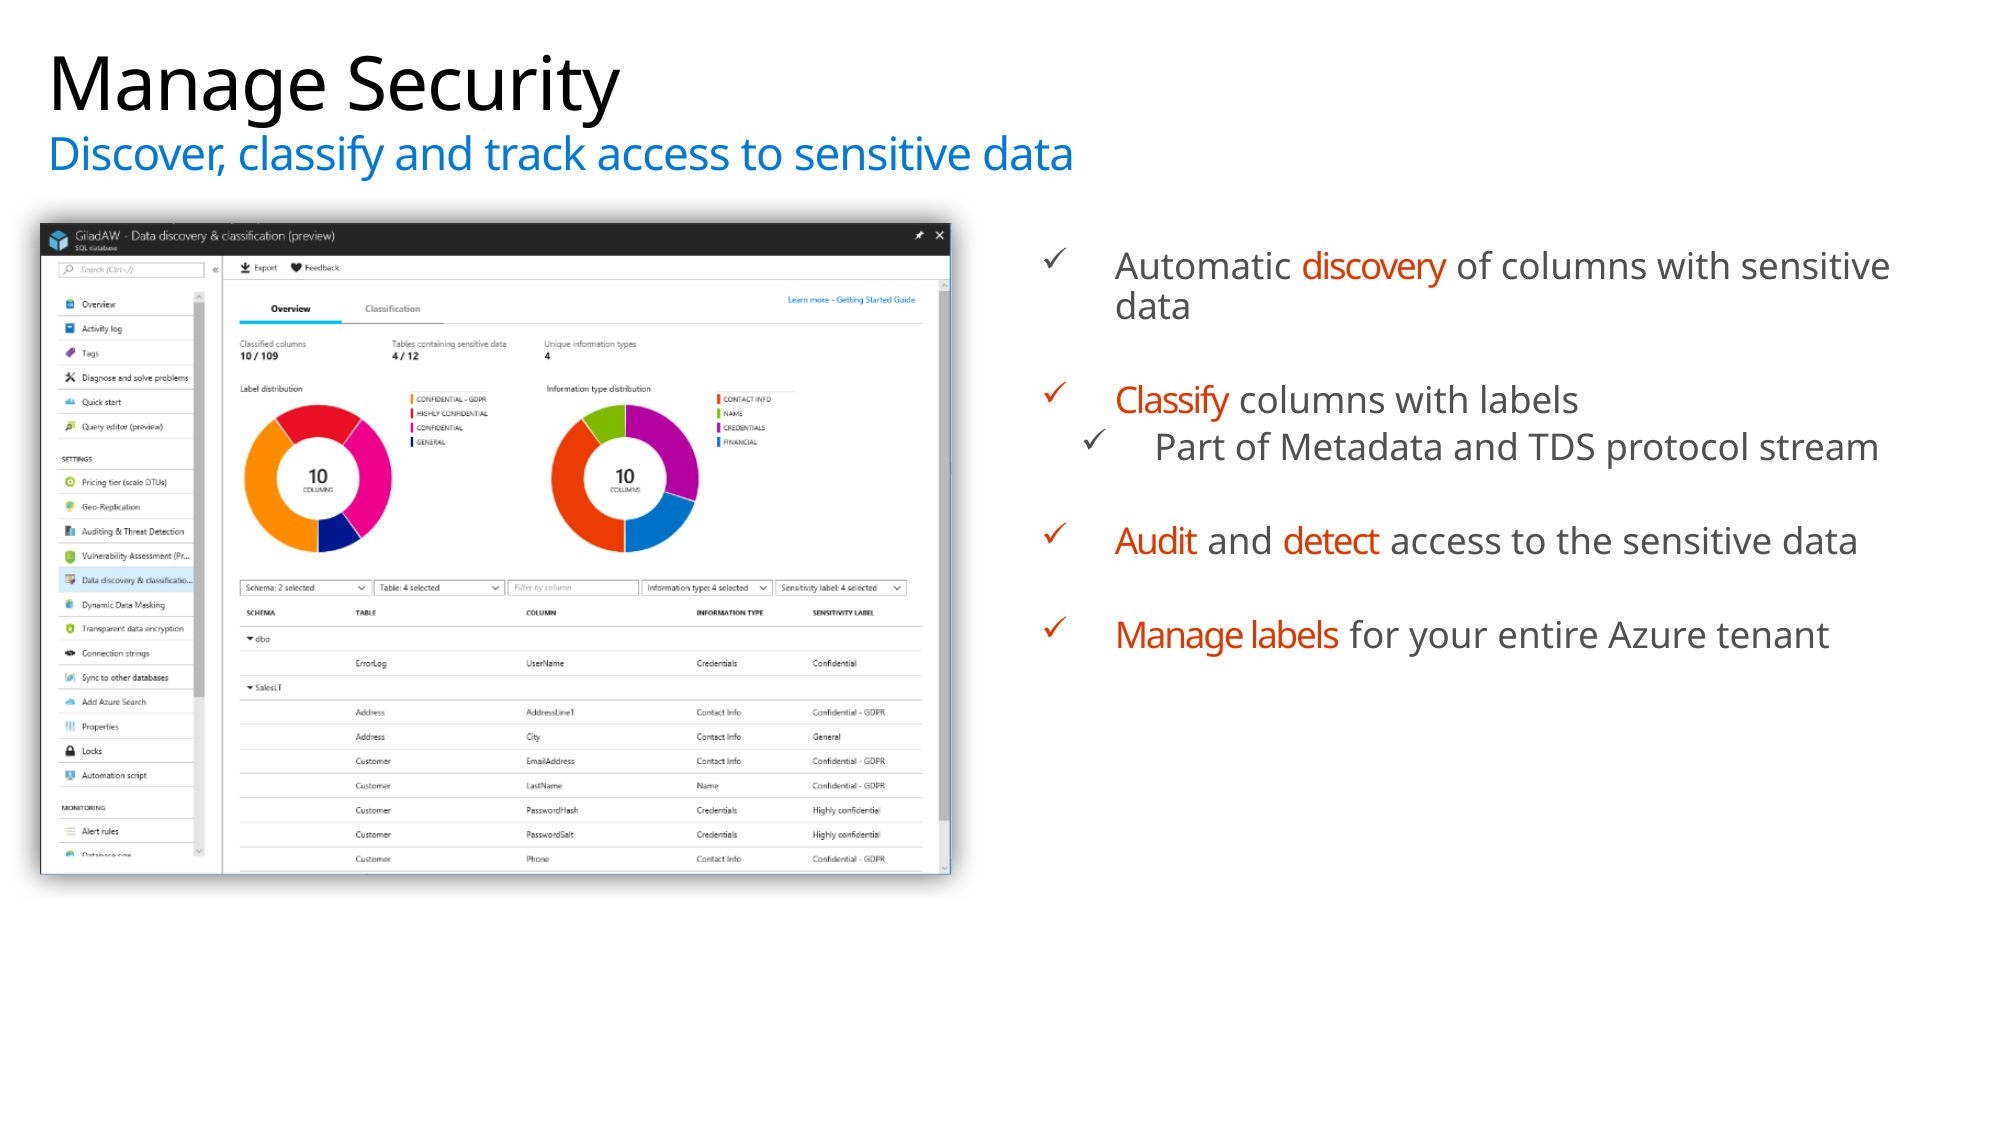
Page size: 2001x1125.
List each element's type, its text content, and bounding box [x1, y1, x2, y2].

title Manage Security Discover, classify and track access to sensitive data [47, 35, 1960, 259]
picture [40, 223, 952, 876]
text_box Automatic discovery of columns with sensitive data Classify columns with labels Part of Metadata and TDS protocol stream Audit and detect access to the sensitive data Manage labels for your entire Azure tenant [1026, 240, 1960, 885]
